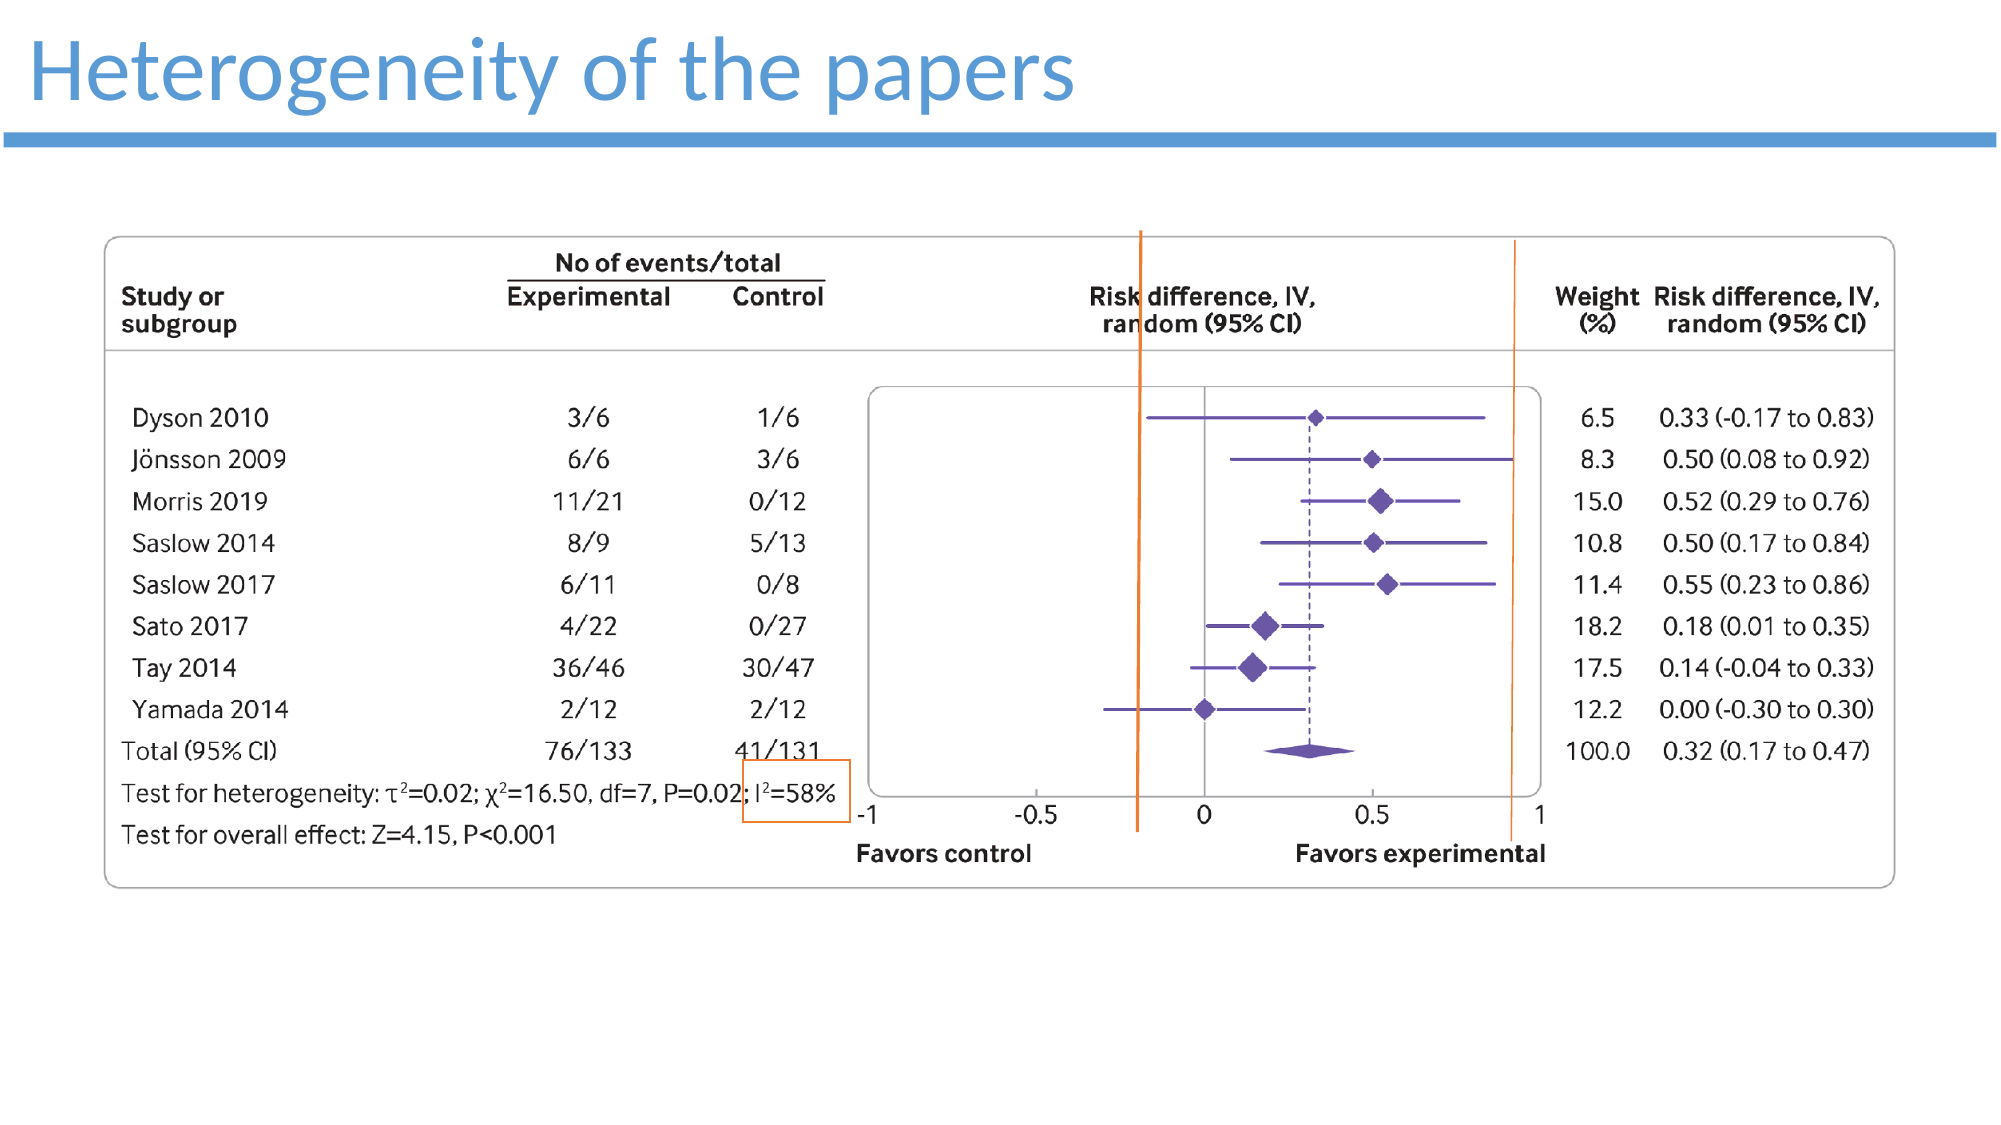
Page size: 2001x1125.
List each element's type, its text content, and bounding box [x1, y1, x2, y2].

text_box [1137, 230, 1142, 833]
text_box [1511, 239, 1516, 842]
picture [94, 226, 1906, 899]
text_box [3, 132, 1997, 148]
title Heterogeneity of the papers [13, 9, 1739, 132]
